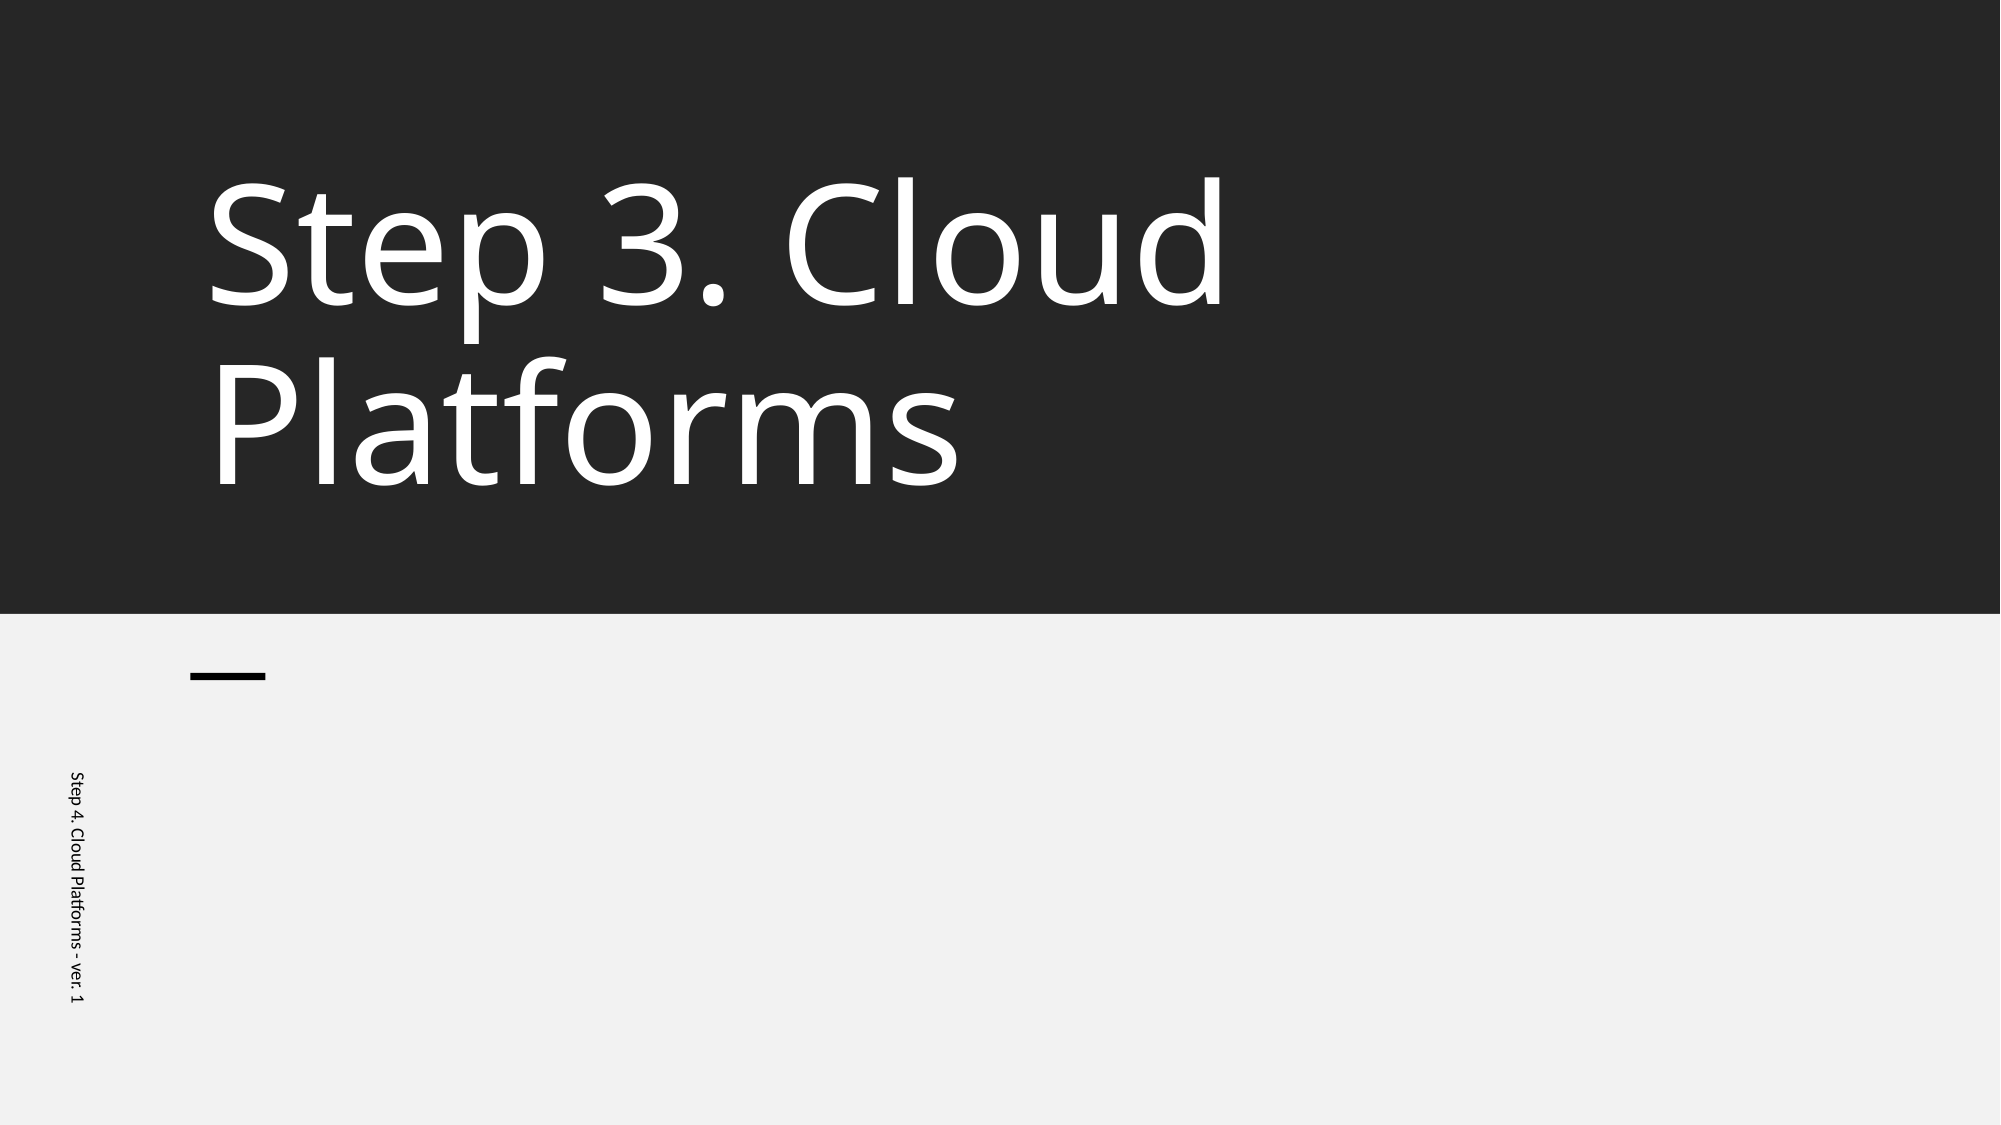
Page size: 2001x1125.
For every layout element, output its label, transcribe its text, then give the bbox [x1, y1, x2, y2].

text_box [0, 613, 2000, 1125]
footer Step 4. Cloud Platforms - ver. 1 [53, 746, 105, 1020]
text_box [0, 0, 2000, 613]
text_box [189, 672, 266, 681]
title Step 3. Cloud Platforms [189, 104, 1812, 577]
